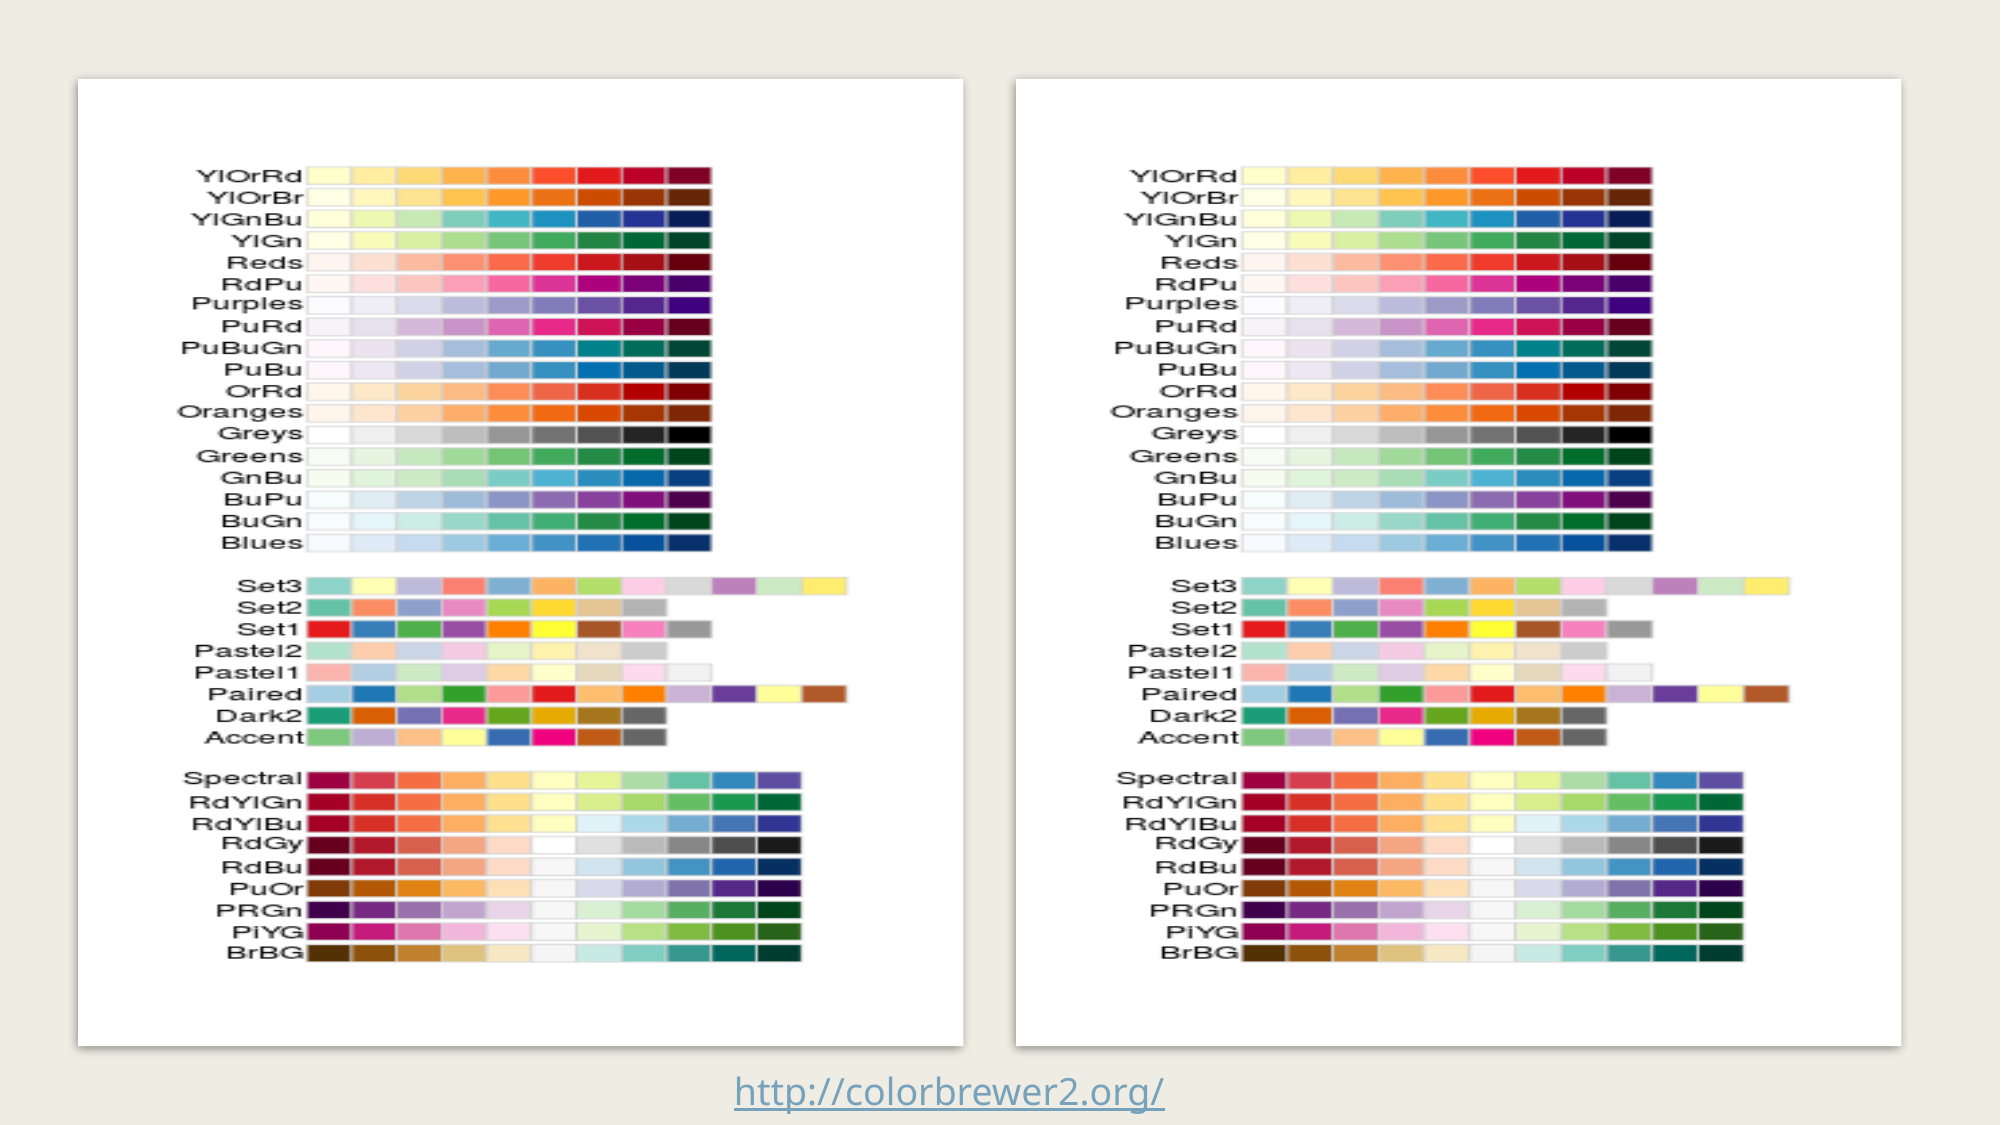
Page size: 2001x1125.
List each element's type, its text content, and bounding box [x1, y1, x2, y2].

picture [170, 131, 869, 994]
text_box http://colorbrewer2.org/ [719, 1060, 1180, 1125]
picture [1102, 131, 1812, 994]
text_box [0, 0, 2000, 1125]
text_box [75, 76, 966, 1049]
text_box [1013, 76, 1904, 1049]
